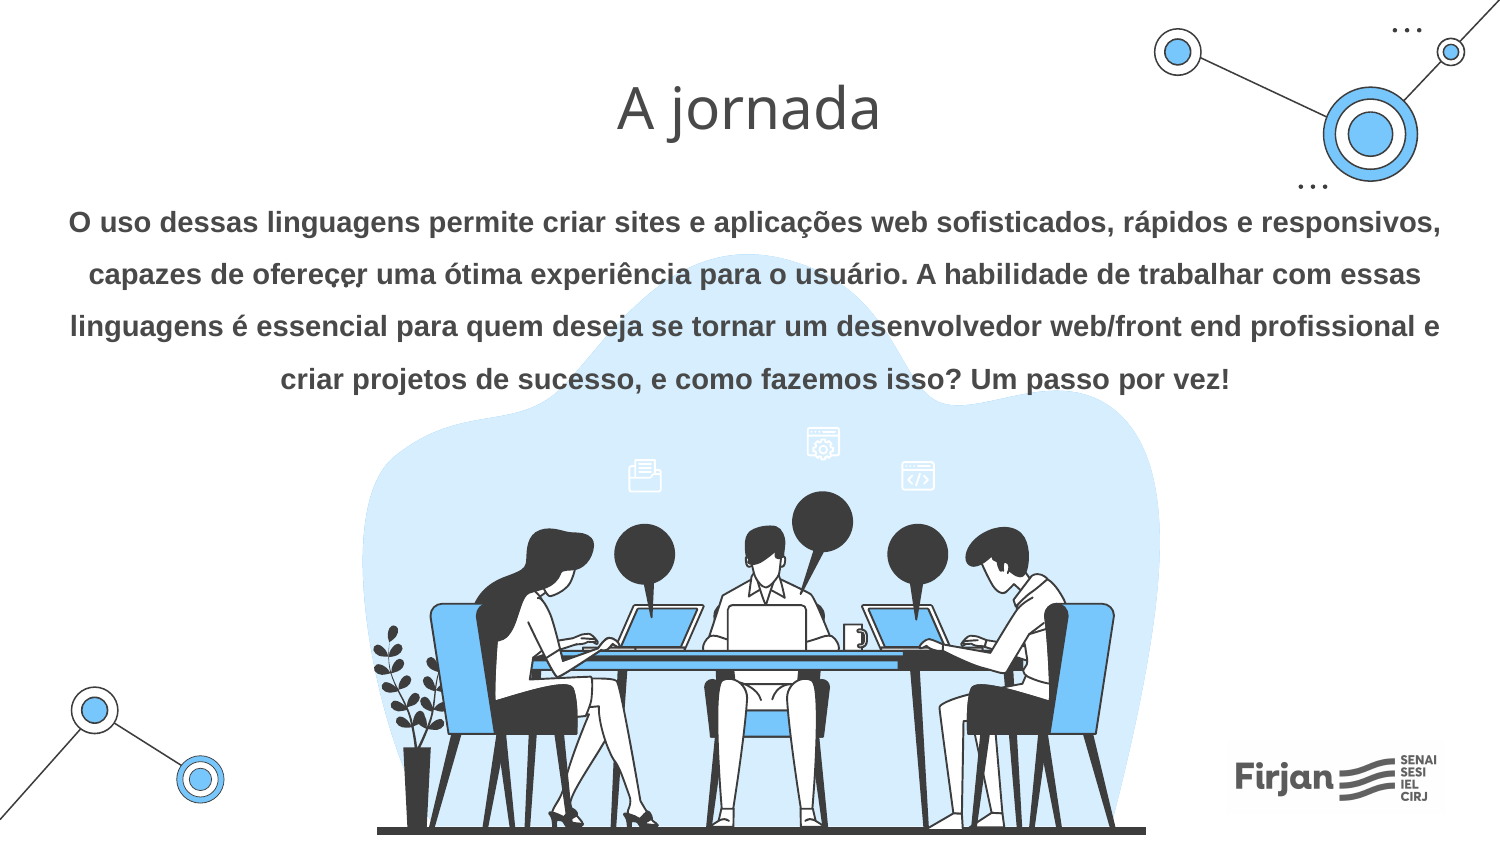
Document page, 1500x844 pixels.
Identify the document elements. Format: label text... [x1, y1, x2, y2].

title A jornada [362, 56, 1138, 151]
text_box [628, 458, 663, 493]
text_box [324, 253, 1176, 836]
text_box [806, 426, 841, 461]
picture [1227, 739, 1446, 814]
text_box O uso dessas linguagens permite criar sites e aplicações web sofisticados, rápidos e responsivos, capazes de oferecer uma ótima experiência para o usuário. A habilidade de trabalhar com essas linguagens é essencial para quem deseja se tornar um desenvolvedor web/front end profissional e criar projetos de sucesso, e como fazemos isso? Um passo por vez! [53, 170, 1459, 791]
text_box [331, 282, 361, 288]
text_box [901, 460, 935, 491]
